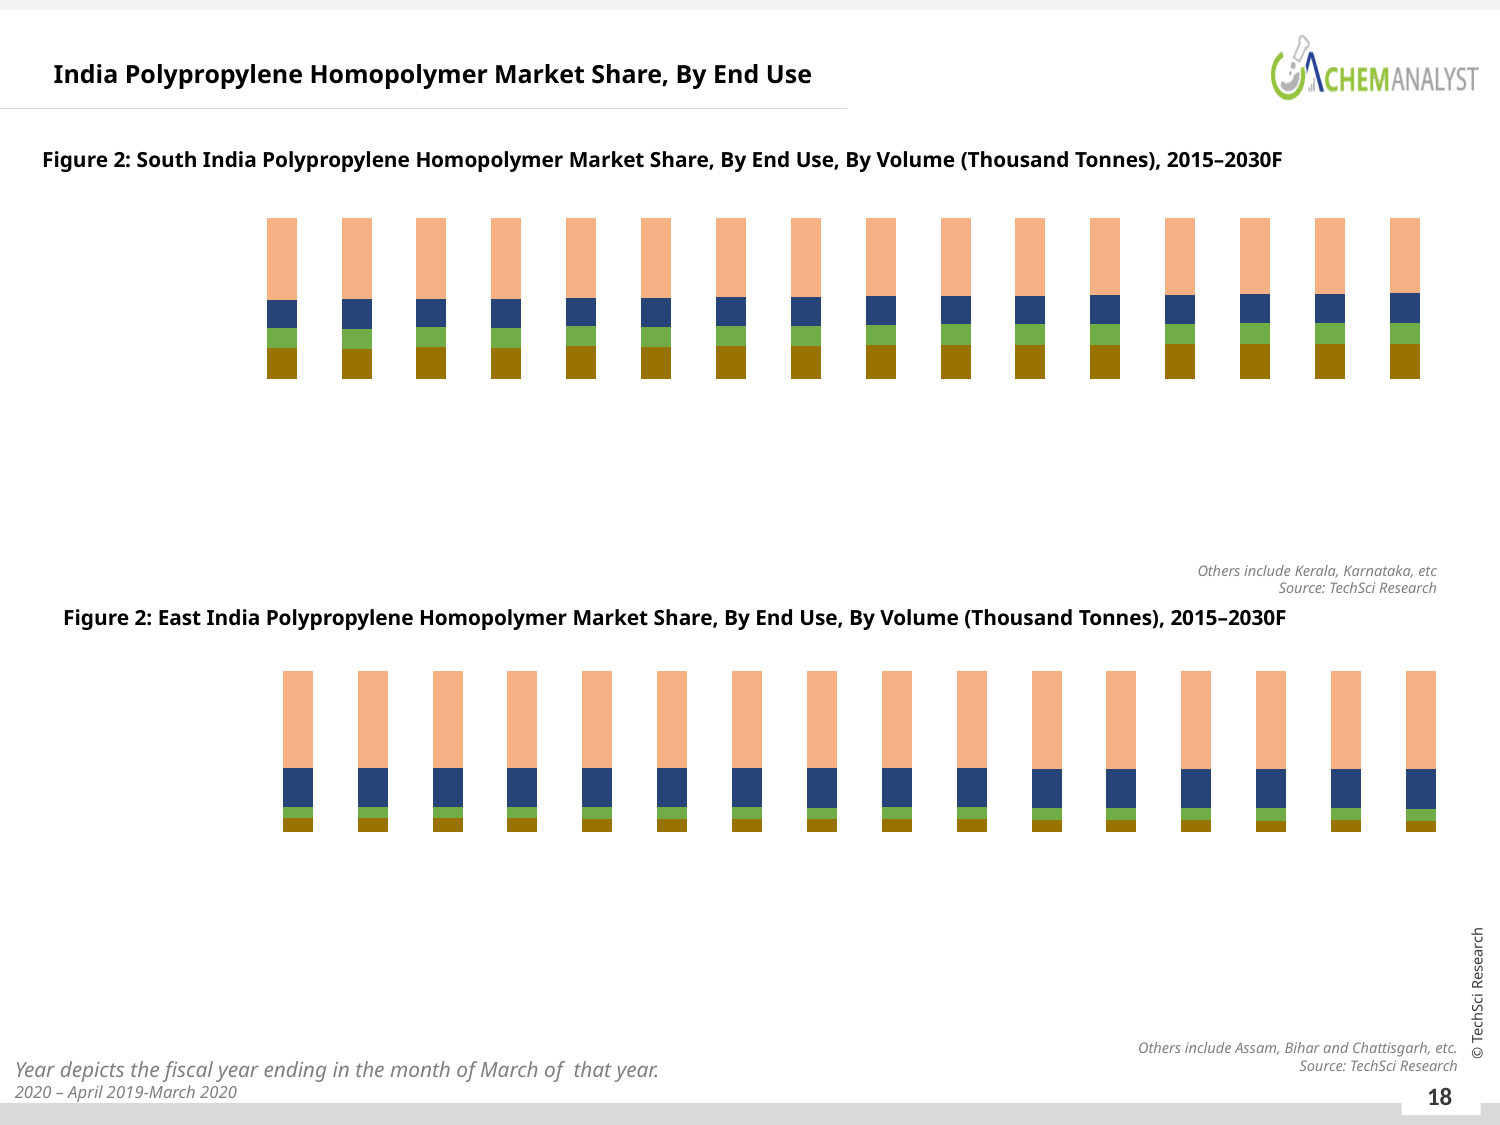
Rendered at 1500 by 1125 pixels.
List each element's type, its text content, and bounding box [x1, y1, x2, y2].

text_box Year depicts the fiscal year ending in the month of March of that year. 2020 – April 2019-March 2020 [0, 1049, 1411, 1125]
text_box India Polypropylene Homopolymer Market Share, By End Use [38, 45, 1153, 96]
text_box Others include Kerala, Karnataka, etc Source: TechSci Research [1078, 563, 1452, 604]
text_box Others include Assam, Bihar and Chattisgarh, etc. Source: TechSci Research [962, 1031, 1473, 1082]
picture [1271, 35, 1485, 116]
chart [0, 639, 1500, 1016]
text_box Figure 2: East India Polypropylene Homopolymer Market Share, By End Use, By Volume (Thousand Tonnes), 2015–2030F [48, 585, 1494, 638]
text_box Figure 2: South India Polypropylene Homopolymer Market Share, By End Use, By Volume (Thousand Tonnes), 2015–2030F [27, 126, 1473, 179]
chart [0, 185, 1500, 563]
